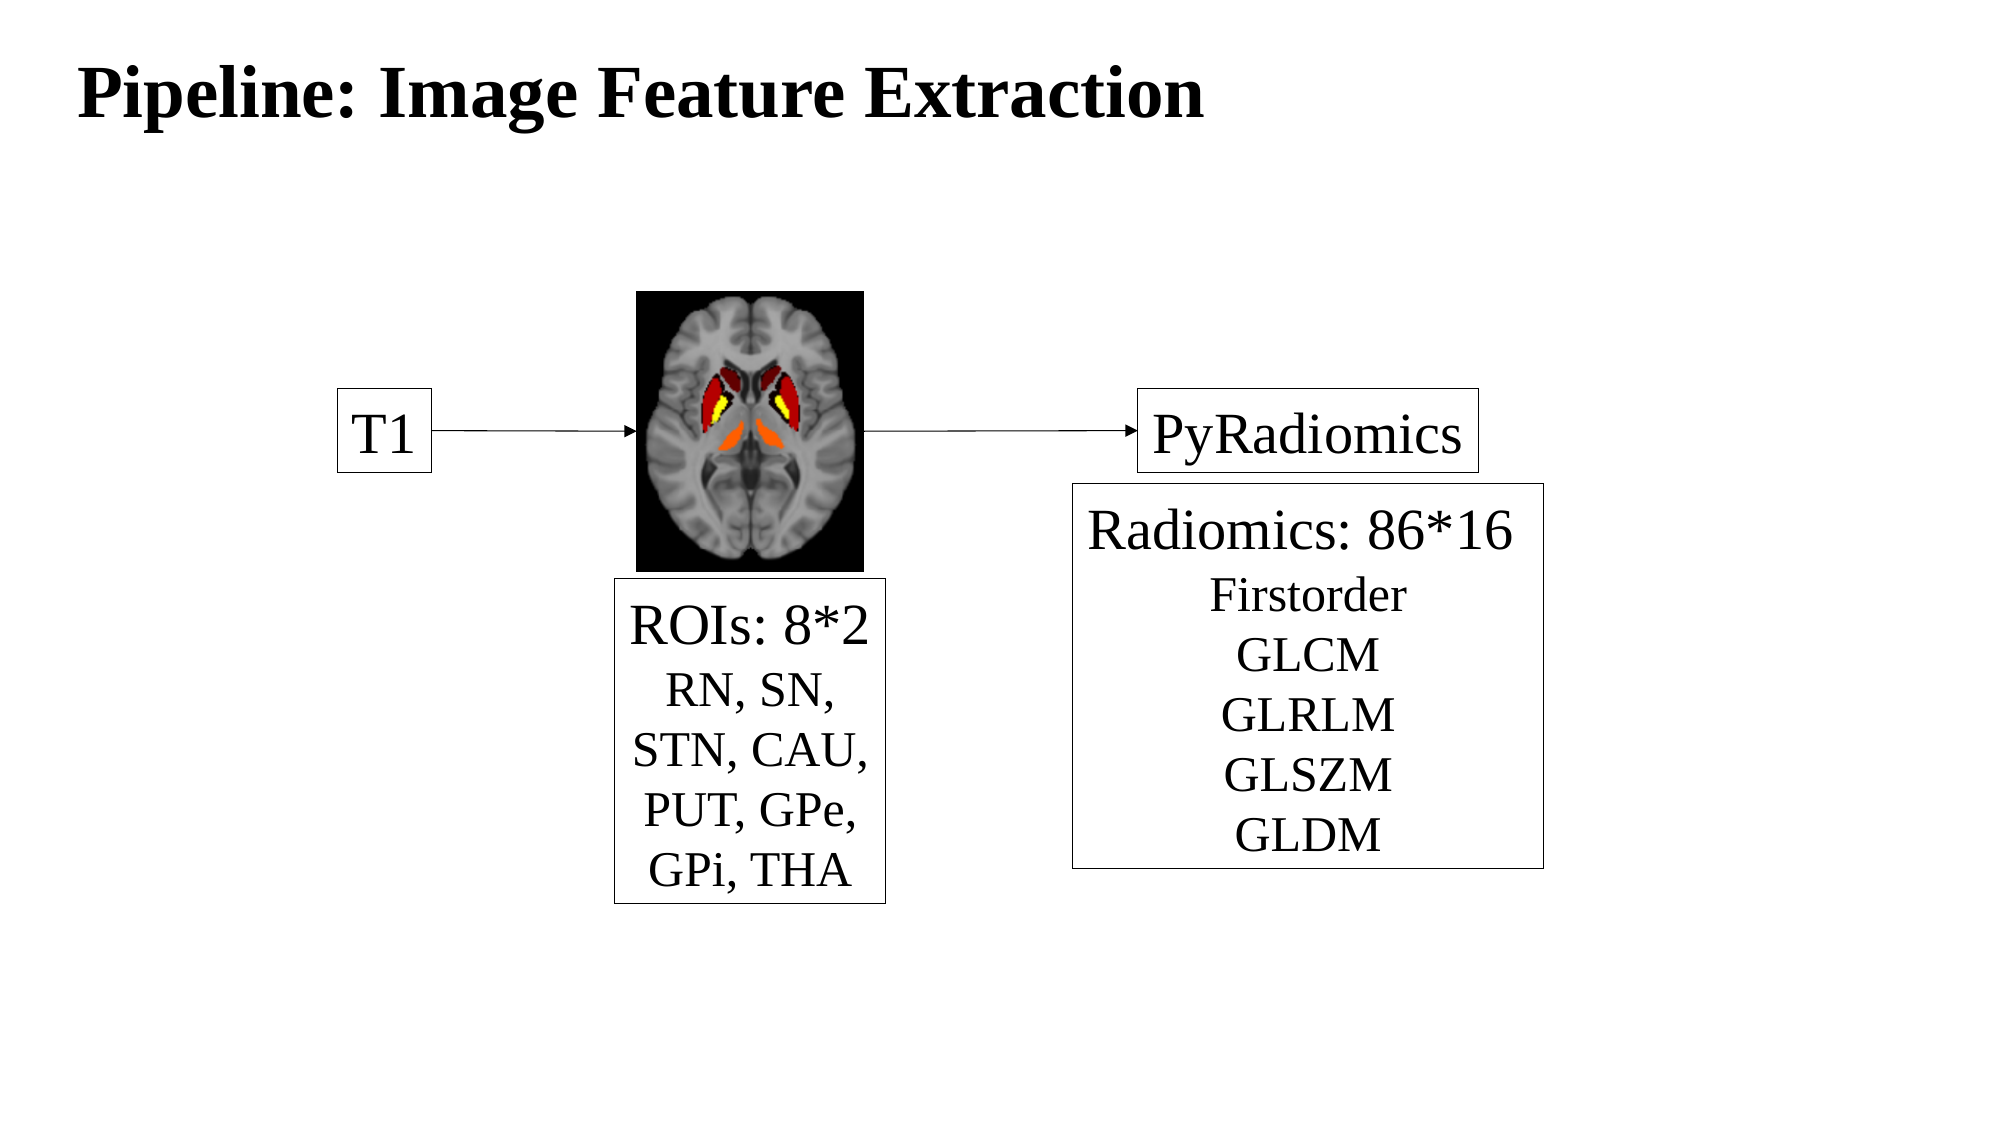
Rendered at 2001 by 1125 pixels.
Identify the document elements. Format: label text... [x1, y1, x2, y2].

text_box PyRadiomics [1137, 388, 1479, 473]
picture [636, 291, 864, 572]
text_box Pipeline: Image Feature Extraction [62, 34, 1222, 140]
text_box ROIs: 8*2 RN, SN, STN, CAU, PUT, GPe, GPi, THA [614, 578, 886, 904]
text_box Radiomics: 86*16 Firstorder GLCM GLRLM GLSZM GLDM [1072, 483, 1544, 869]
text_box T1 [337, 388, 432, 473]
